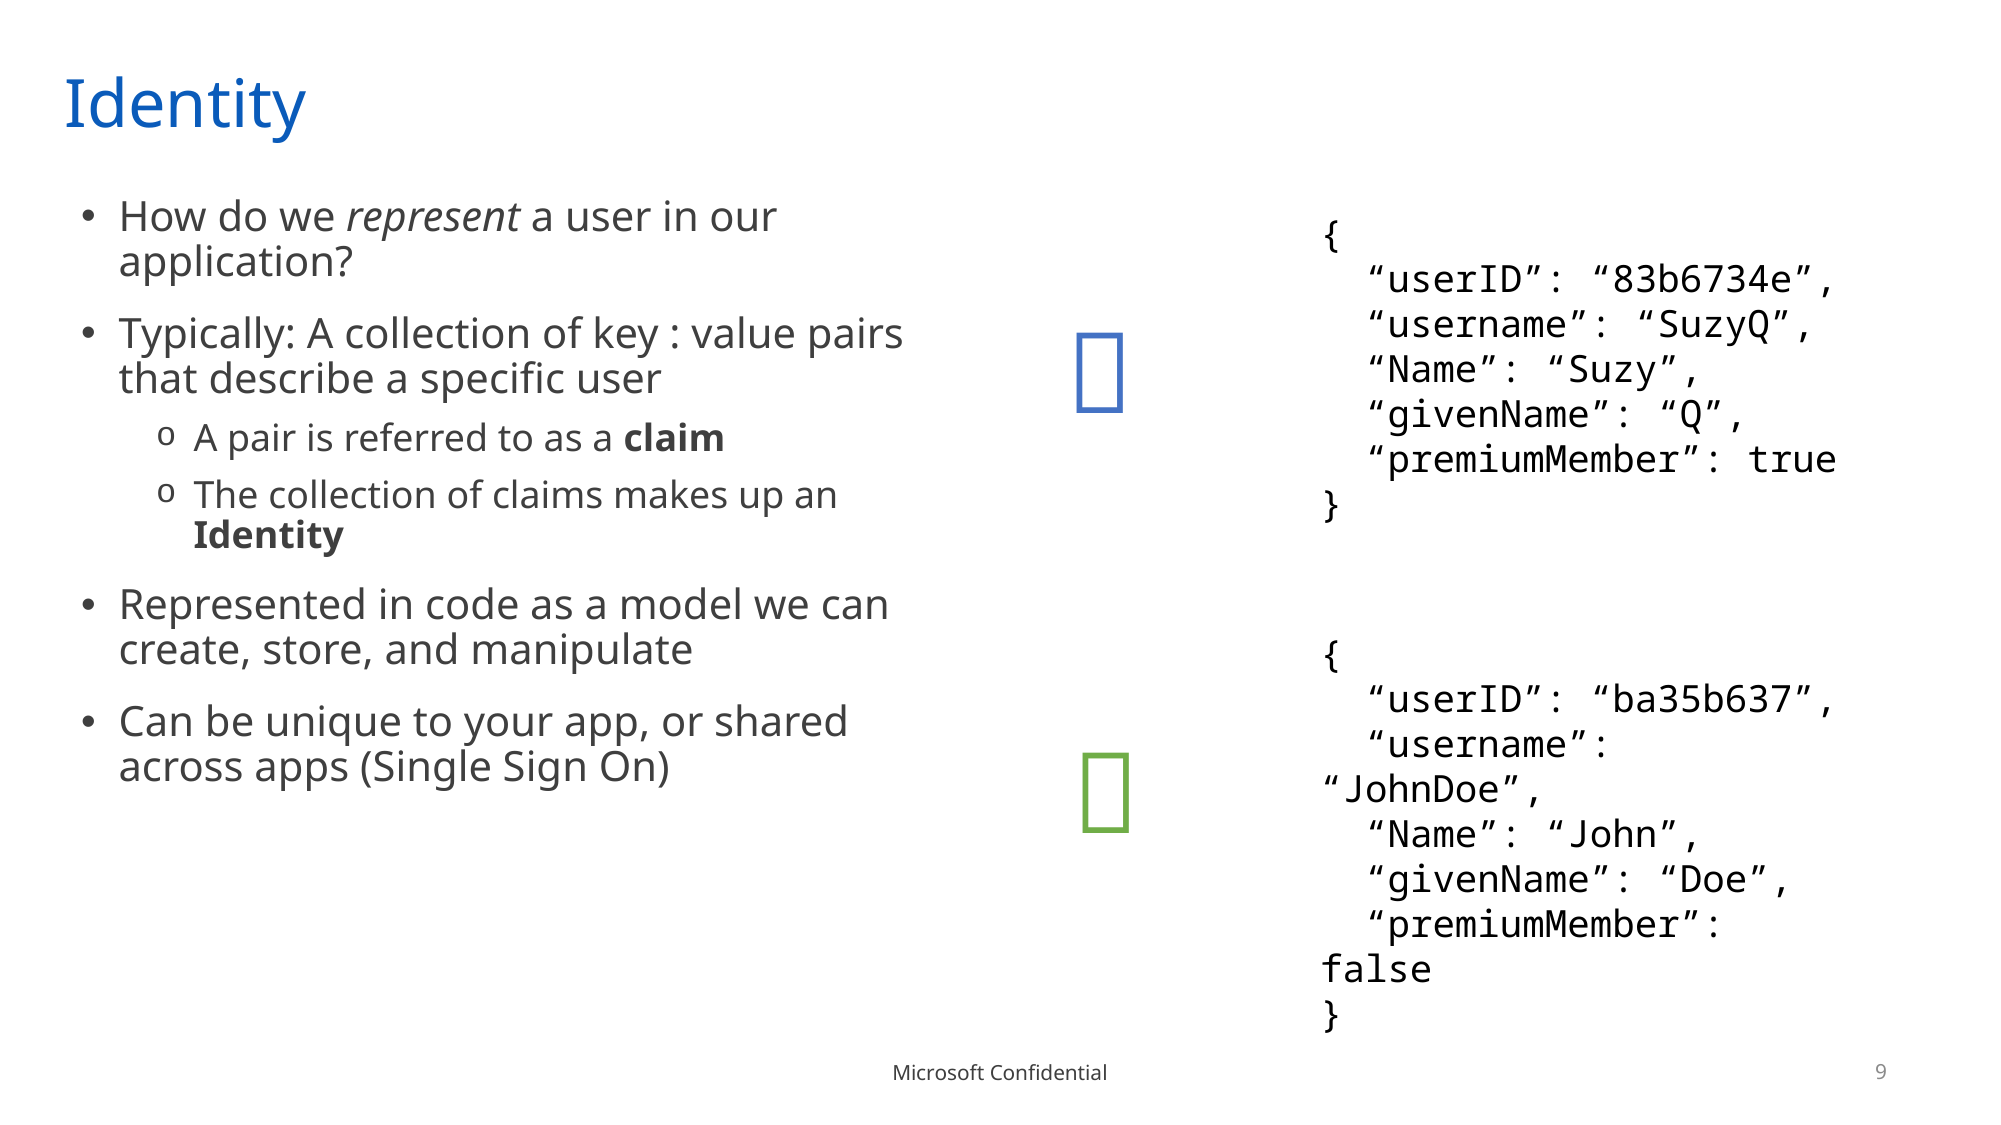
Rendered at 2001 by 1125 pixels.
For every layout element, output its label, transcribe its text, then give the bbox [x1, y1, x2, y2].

text_box { “userID”: “ba35b637”, “username”: “JohnDoe”, “Name”: “John”, “givenName”: “Doe”, “premiumMember”: false } [1305, 622, 1868, 1043]
list How do we represent a user in our application? Typically: A collection of key : value pairs that describe a specific user A pair is referred to as a claim The collection of claims makes up an Identity Represented in code as a model we can create, store, and manipulate Can be unique to your app, or shared across apps (Single Sign On) [66, 187, 1000, 1001]
text_box 👧 [1052, 293, 1226, 443]
text_box { “userID”: “83b6734e”, “username”: “SuzyQ”, “Name”: “Suzy”, “givenName”: “Q”, “premiumMember”: true } [1305, 202, 1868, 533]
title Identity [49, 49, 1899, 162]
text_box 👦 [1057, 713, 1220, 864]
slide_number 9 [1451, 1042, 1902, 1103]
